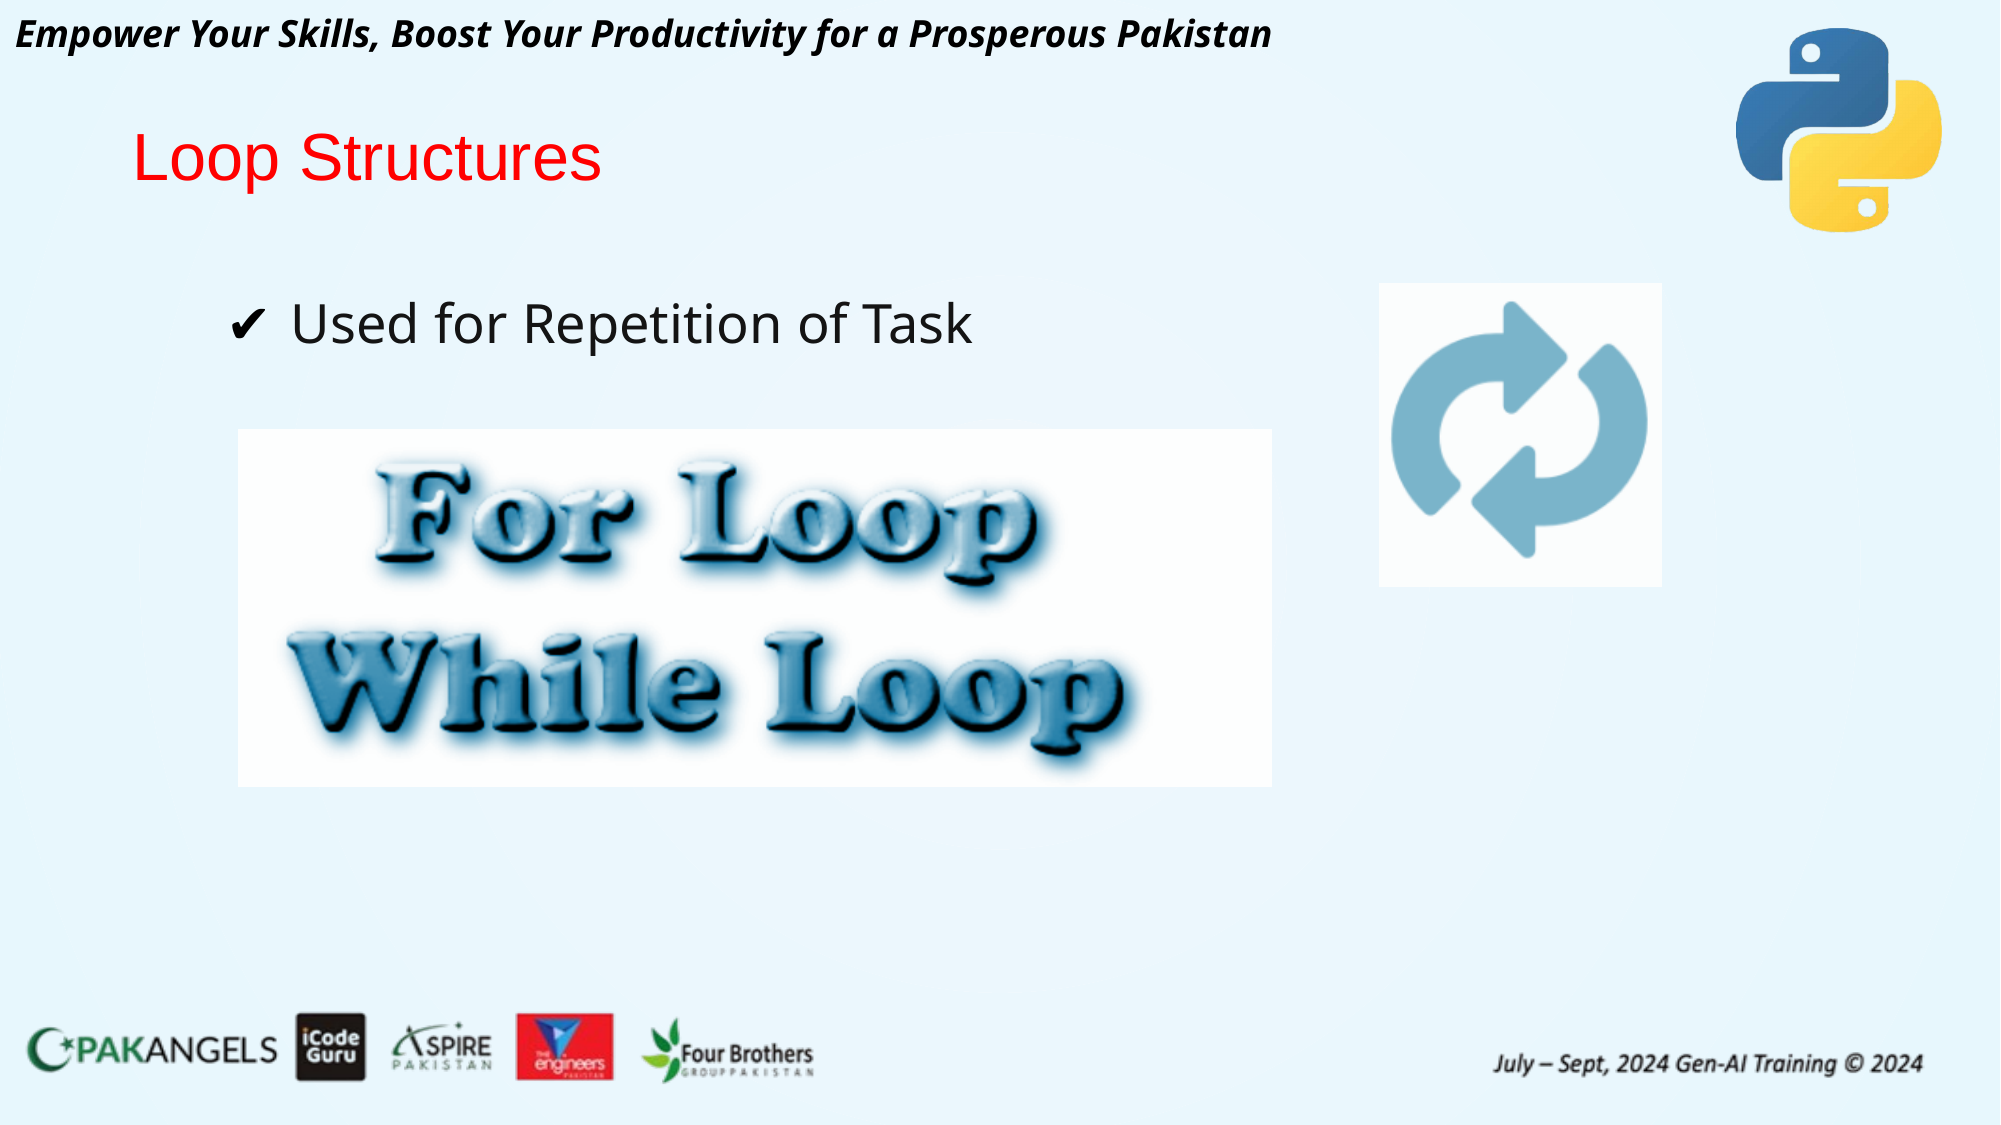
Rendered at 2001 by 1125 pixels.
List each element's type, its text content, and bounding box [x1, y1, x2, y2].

picture [238, 429, 1273, 788]
text_box Used for Repetition of Task [200, 274, 1779, 456]
text_box Empower Your Skills, Boost Your Productivity for a Prosperous Pakistan [0, 0, 1601, 57]
picture [1378, 283, 1663, 587]
text_box Loop Structures [117, 98, 1444, 209]
picture [0, 990, 2000, 1125]
picture [1736, 28, 1942, 233]
